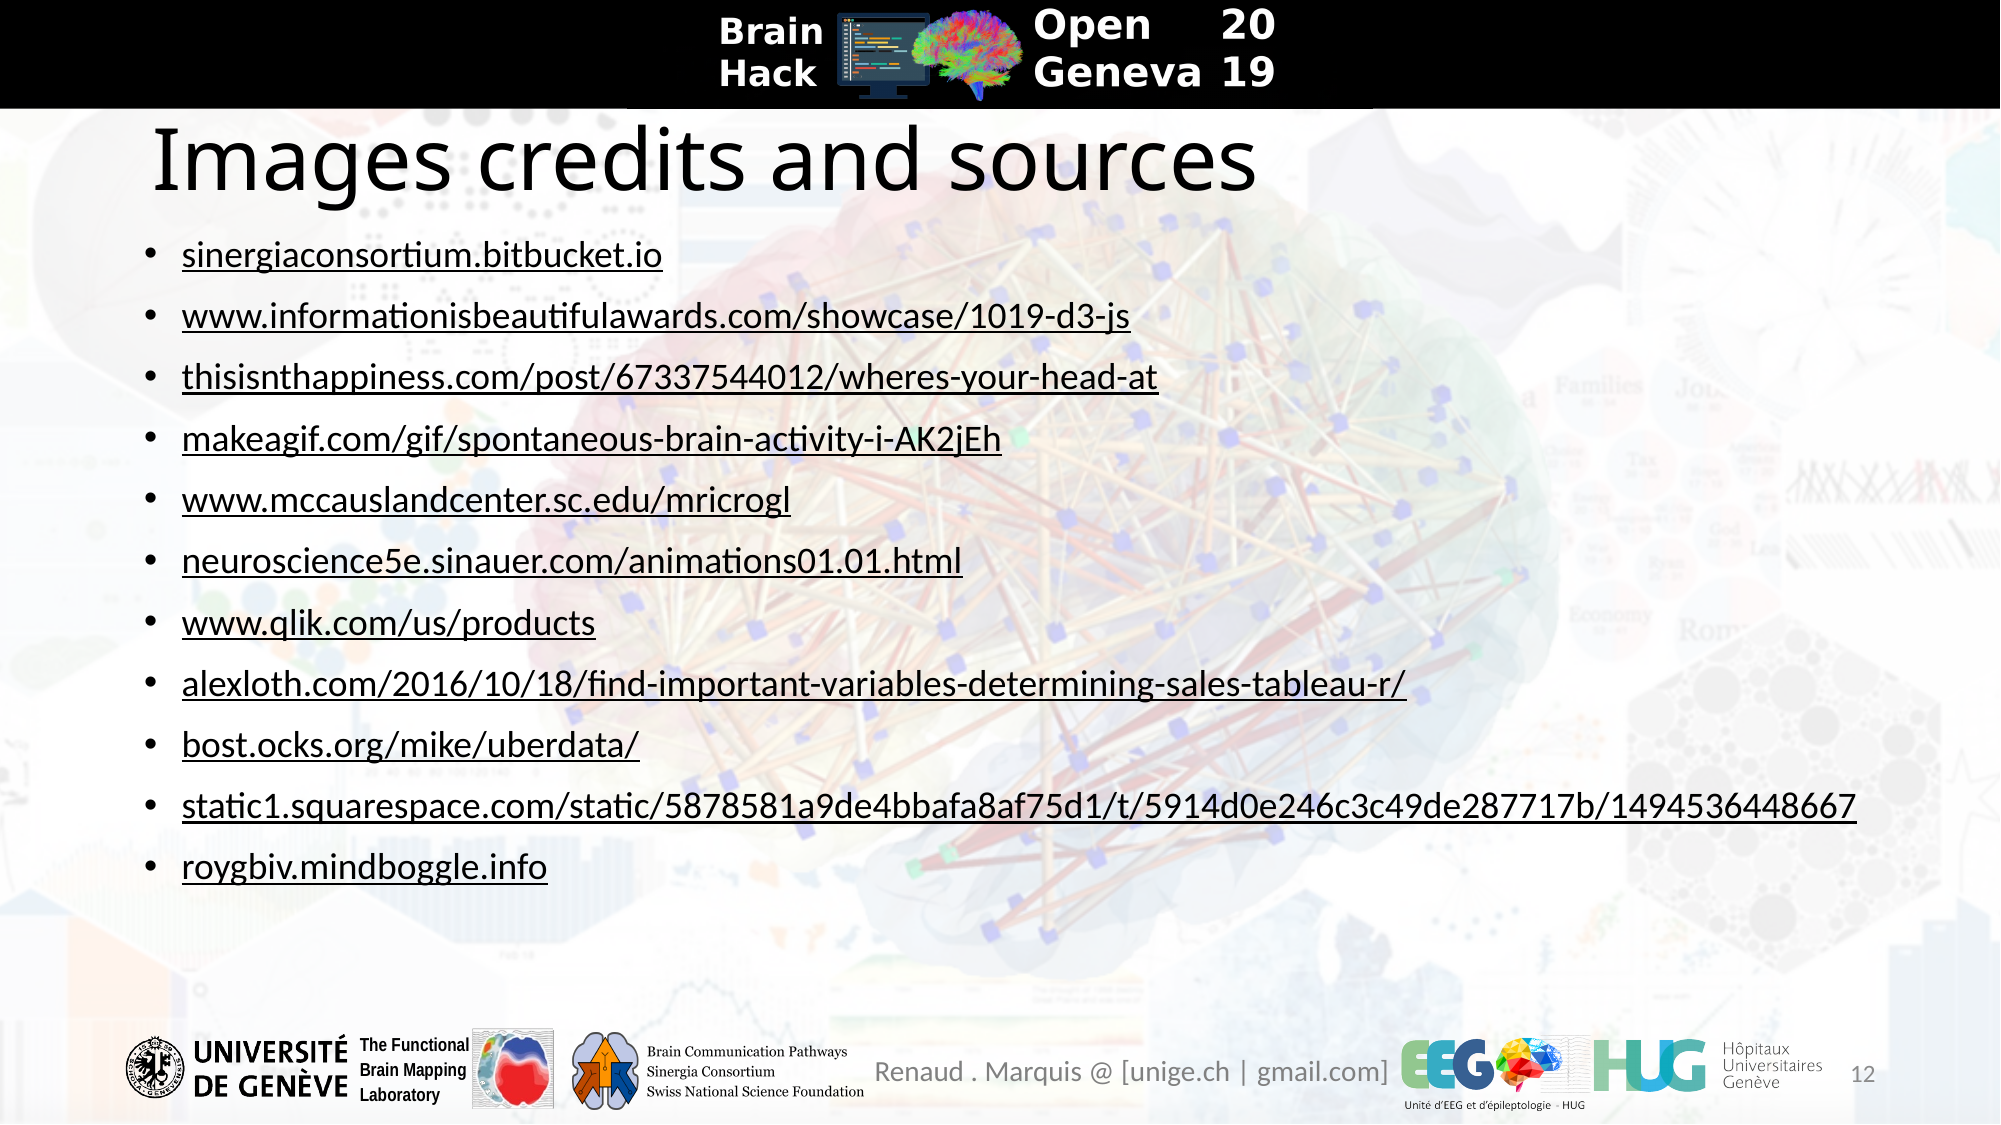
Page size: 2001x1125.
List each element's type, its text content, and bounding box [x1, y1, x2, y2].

picture [471, 1027, 556, 1110]
title Images credits and sources [137, 108, 1863, 218]
list sinergiaconsortium.bitbucket.io www.informationisbeautifulawards.com/showcase/1019-d3-js thisisnthappiness.com/post/67337544012/wheres-your-head-at makeagif.com/gif/spontaneous-brain-activity-i-AK2jEh www.mccauslandcenter.sc.edu/mricrogl neuroscience5e.sinauer.com/animations01.01.html www.qlik.com/us/products alexloth.com/2016/10/18/find-important-variables-determining-sales-tableau-r/ bost.ocks.org/mike/uberdata/ static1.squarespace.com/static/5878581a9de4bbafa8af75d1/t/5914d0e246c3c49de287717b/1494536448667 roygbiv.mindboggle.info [129, 227, 1883, 1014]
slide_number 12 [1440, 1042, 1891, 1103]
picture [1372, 1023, 1825, 1116]
picture [663, 0, 1337, 108]
picture [104, 1032, 370, 1102]
picture [572, 1032, 864, 1110]
